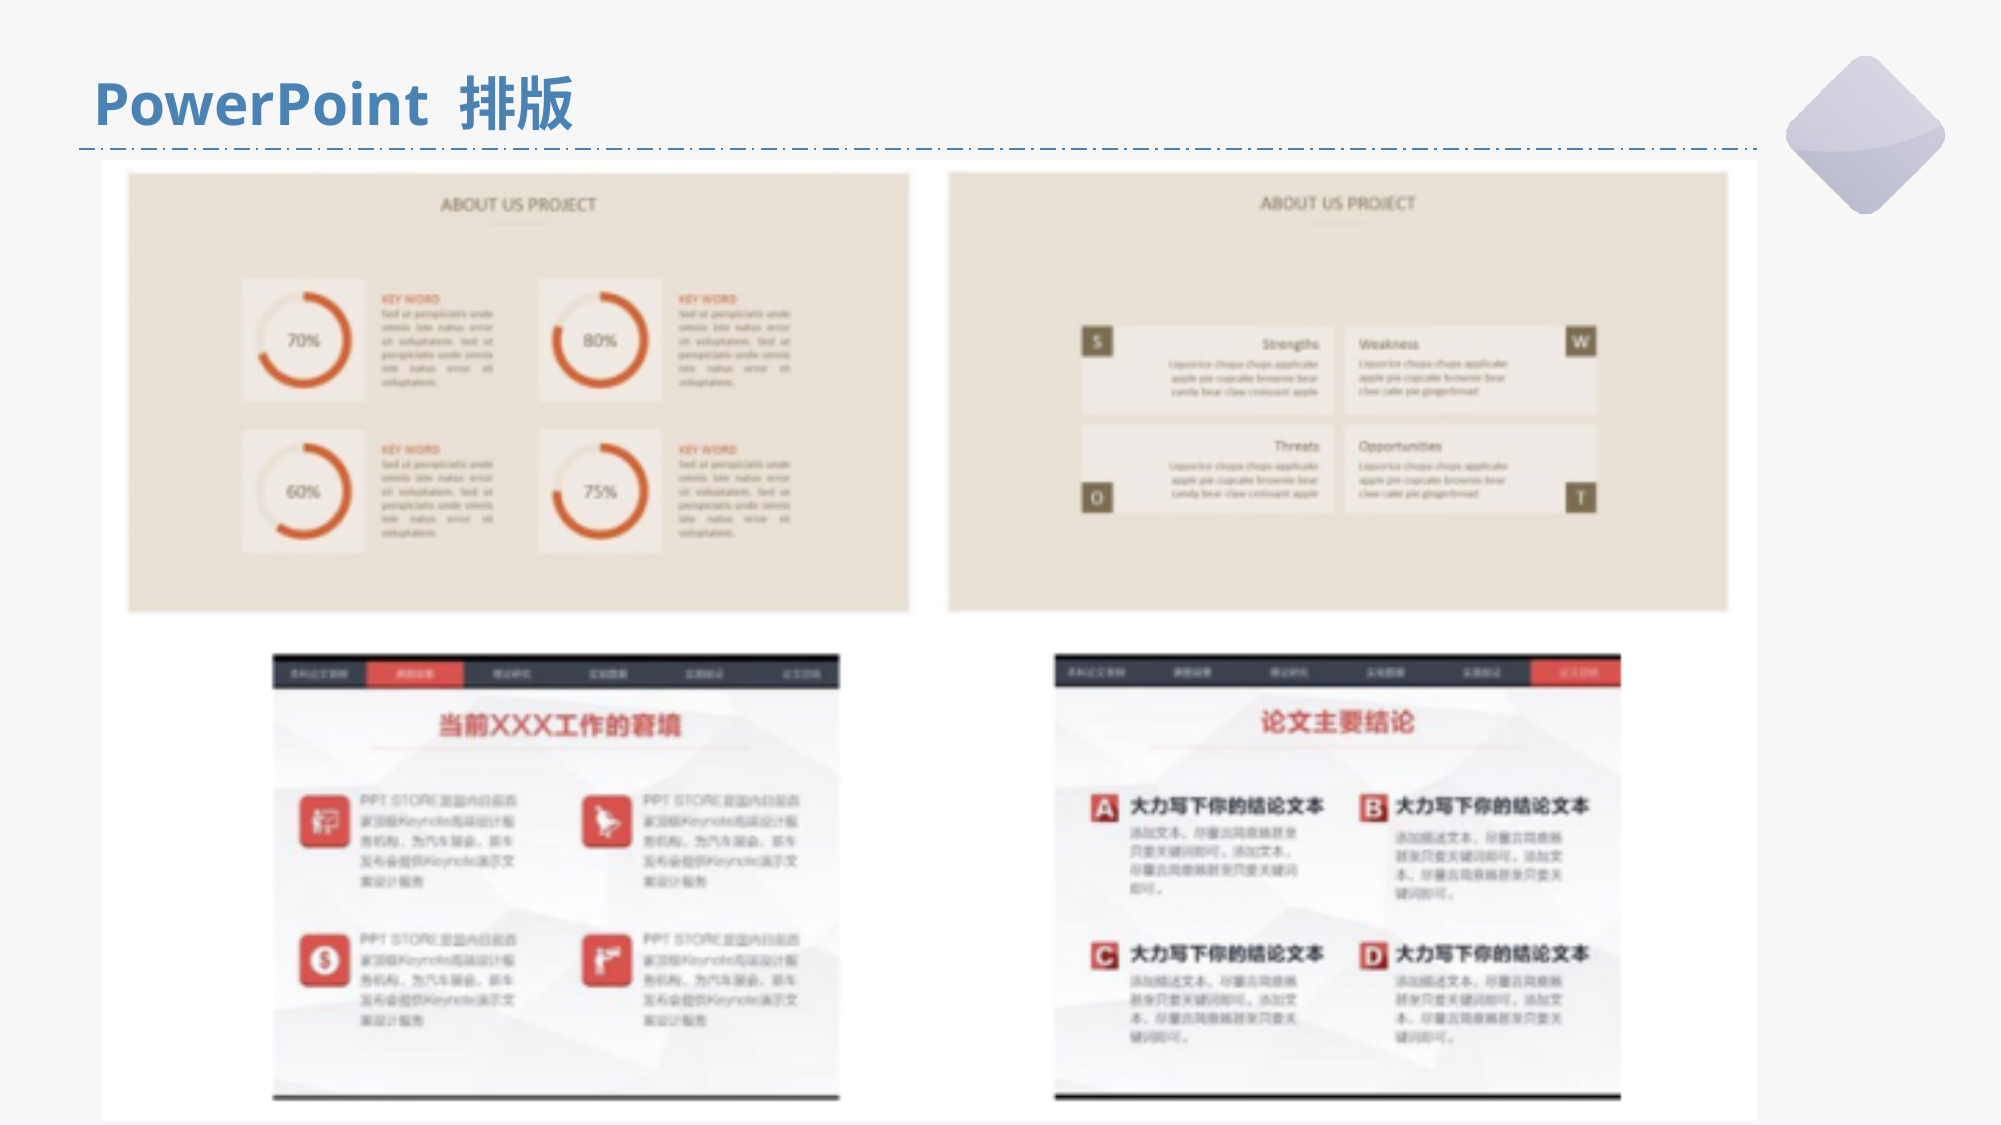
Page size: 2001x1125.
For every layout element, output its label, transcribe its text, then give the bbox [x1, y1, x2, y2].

picture [1780, 49, 1951, 220]
picture [102, 160, 1757, 1121]
text_box PowerPoint 排版 [78, 60, 693, 145]
